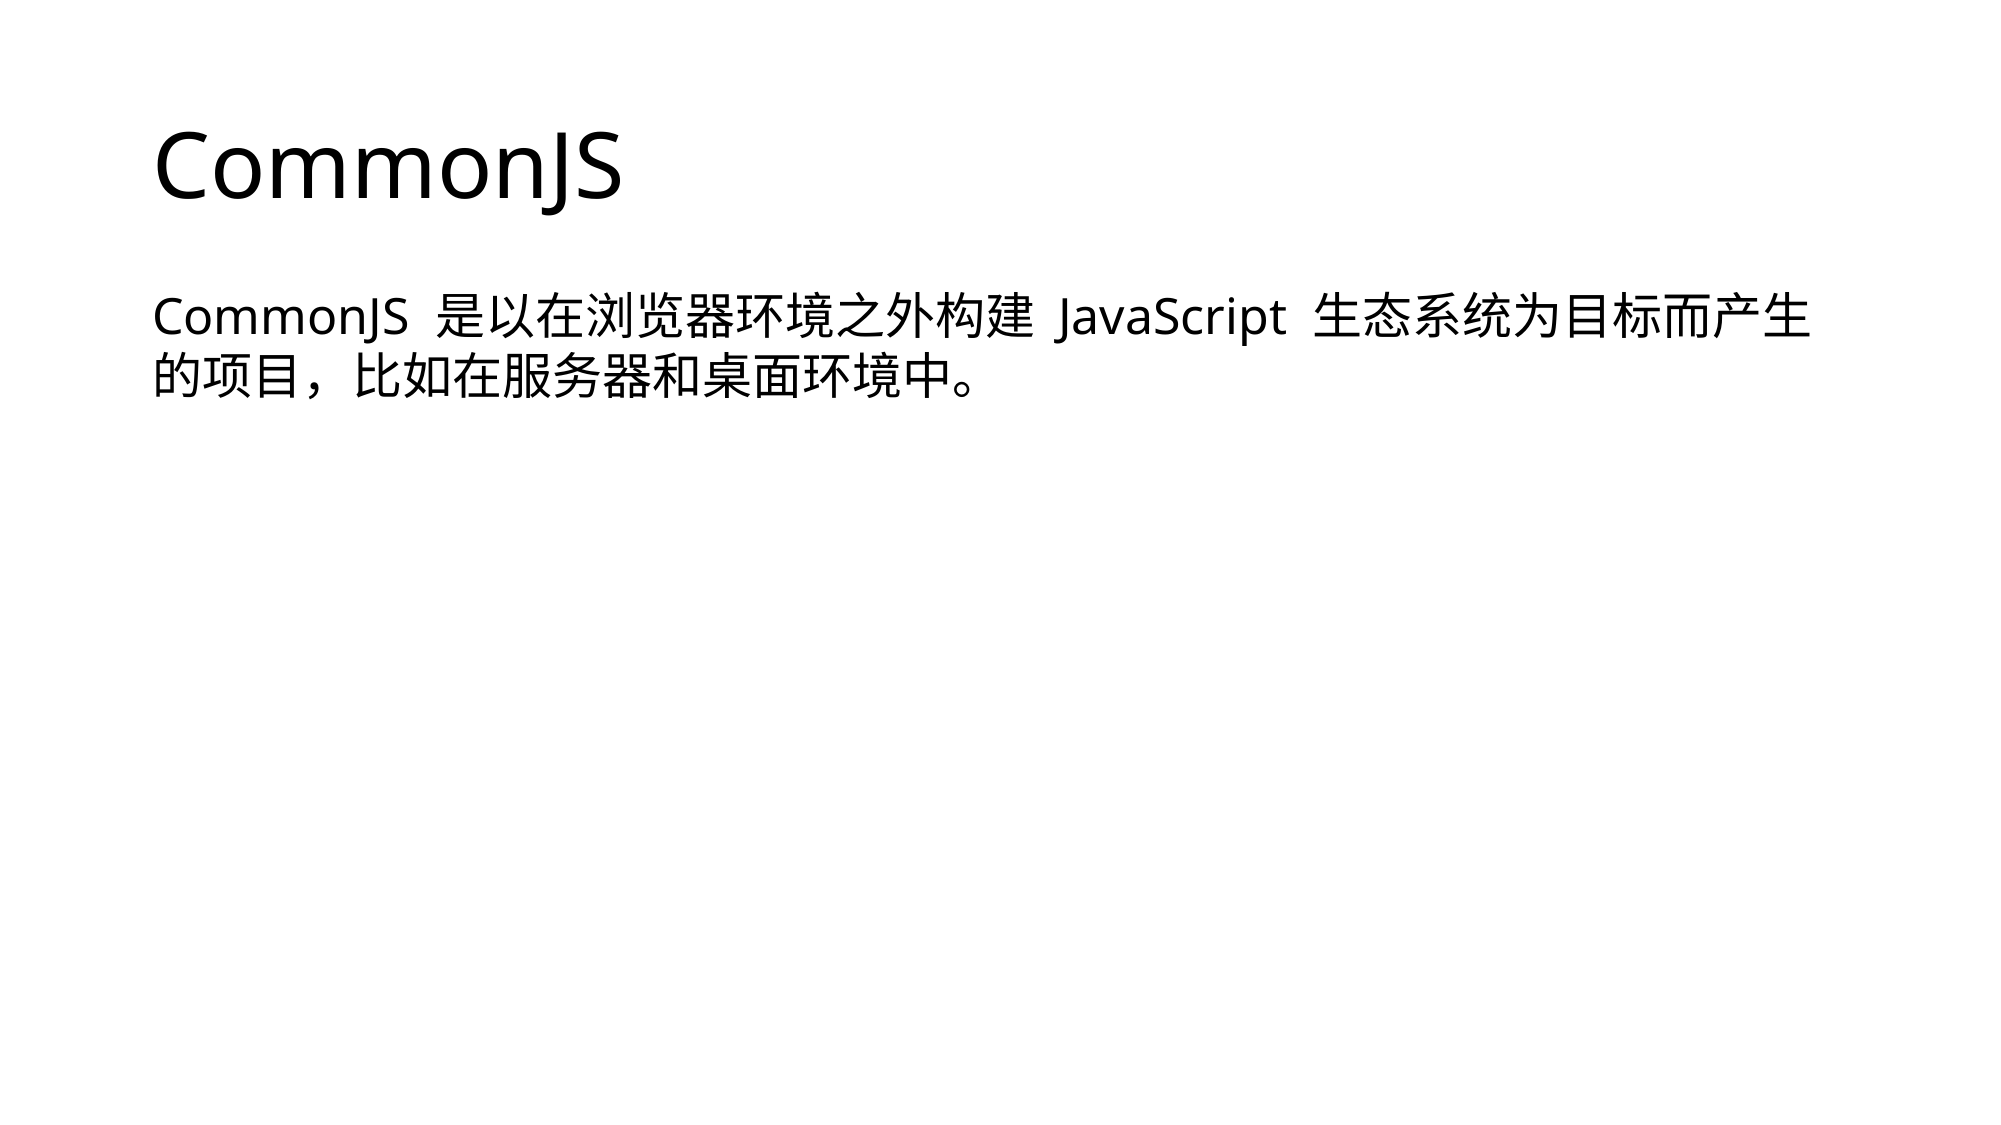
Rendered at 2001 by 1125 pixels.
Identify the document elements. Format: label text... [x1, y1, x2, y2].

text_box CommonJS 是以在浏览器环境之外构建 JavaScript 生态系统为目标而产生的项目，比如在服务器和桌面环境中。 [137, 276, 1863, 412]
title CommonJS [137, 59, 1863, 276]
